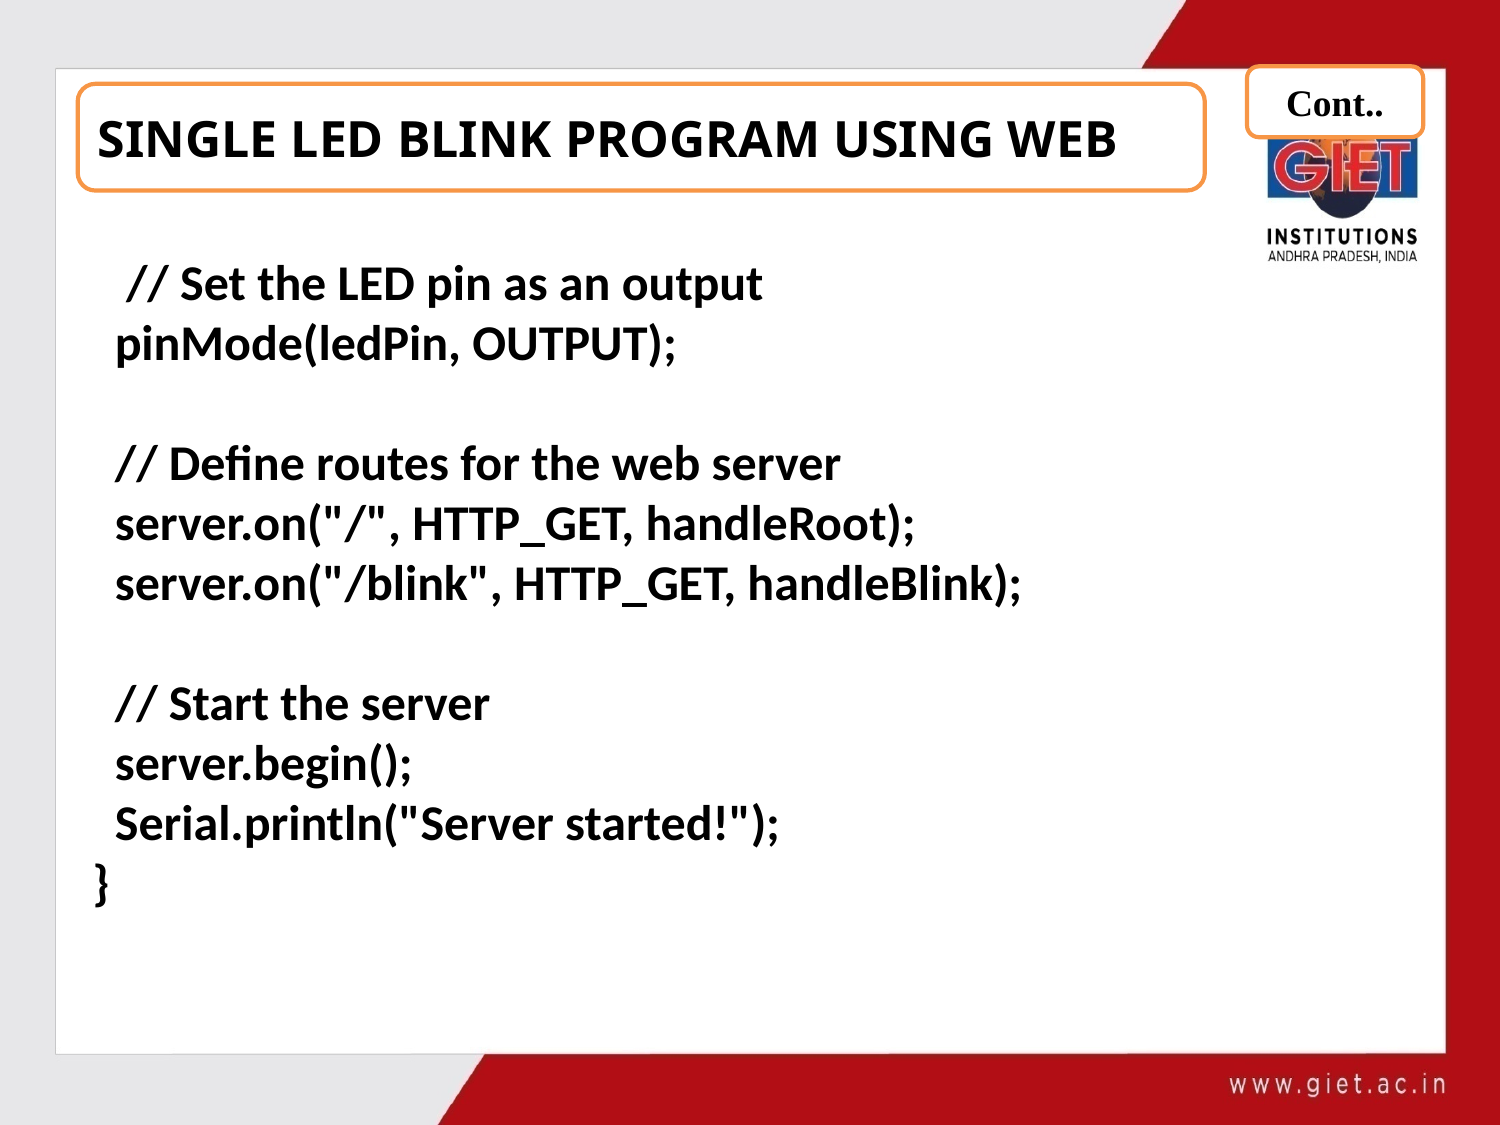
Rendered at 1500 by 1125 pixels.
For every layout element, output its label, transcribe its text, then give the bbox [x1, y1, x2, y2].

picture [0, 0, 1500, 1125]
text_box // Set the LED pin as an output pinMode(ledPin, OUTPUT); // Define routes for the web server server.on("/", HTTP_GET, handleRoot); server.on("/blink", HTTP_GET, handleBlink); // Start the server server.begin(); Serial.println("Server started!"); } [77, 243, 1425, 979]
text_box SINGLE LED BLINK PROGRAM USING WEB [75, 81, 1207, 193]
text_box Cont.. [1244, 64, 1426, 140]
